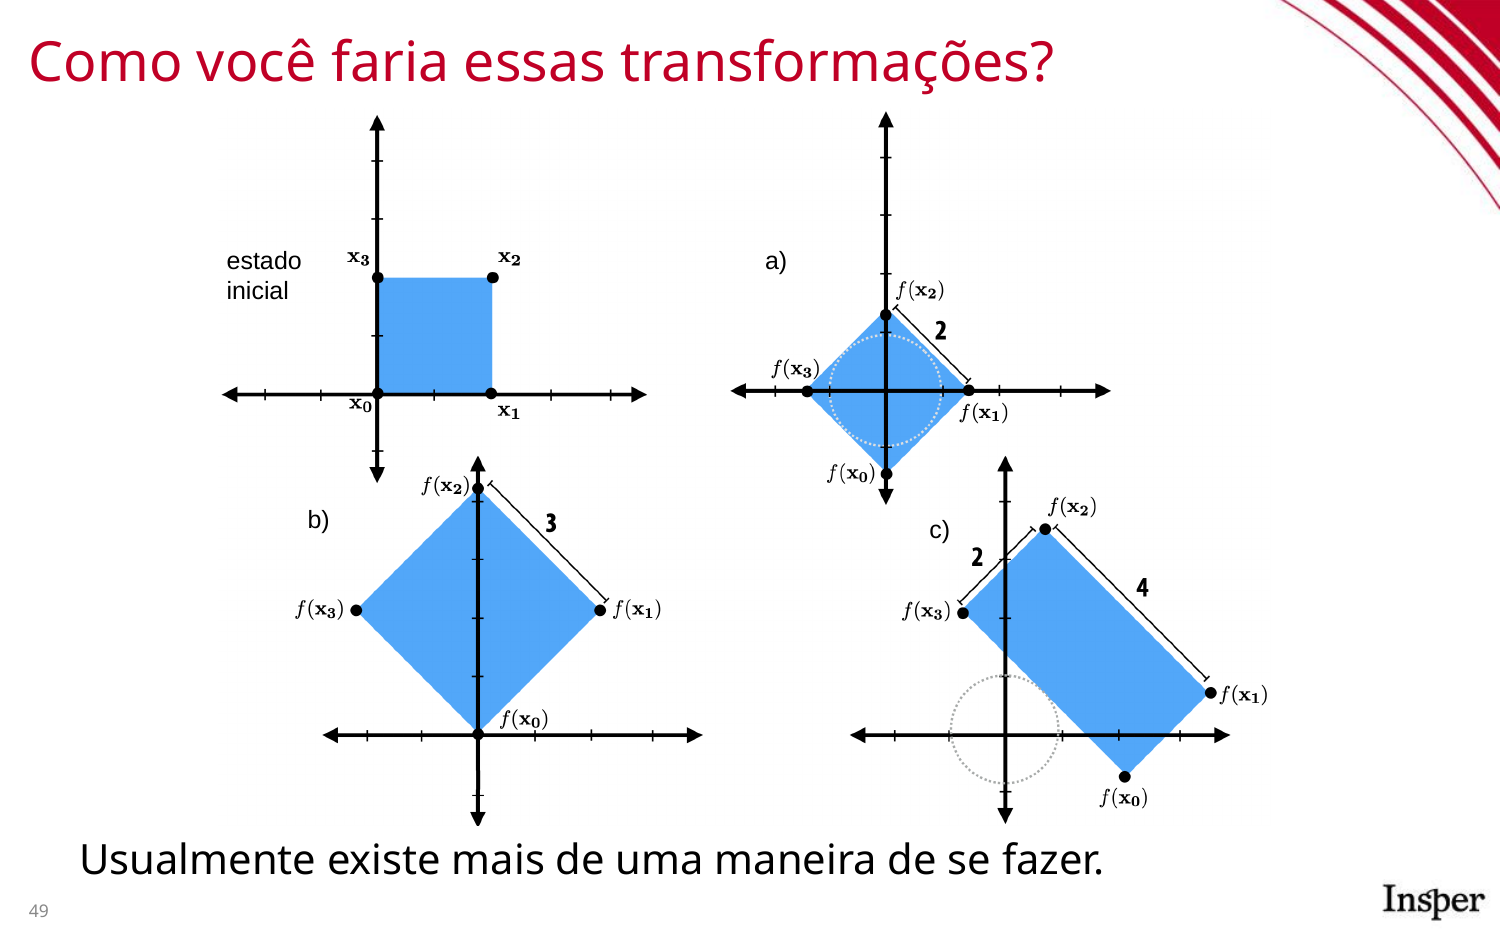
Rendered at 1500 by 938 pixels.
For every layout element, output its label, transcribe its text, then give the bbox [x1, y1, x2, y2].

picture [217, 0, 1500, 938]
slide_number 49 [0, 887, 78, 938]
list Usualmente existe mais de uma maneira de se fazer. [64, 825, 1447, 910]
title Como você faria essas transformações? [13, 18, 1397, 104]
